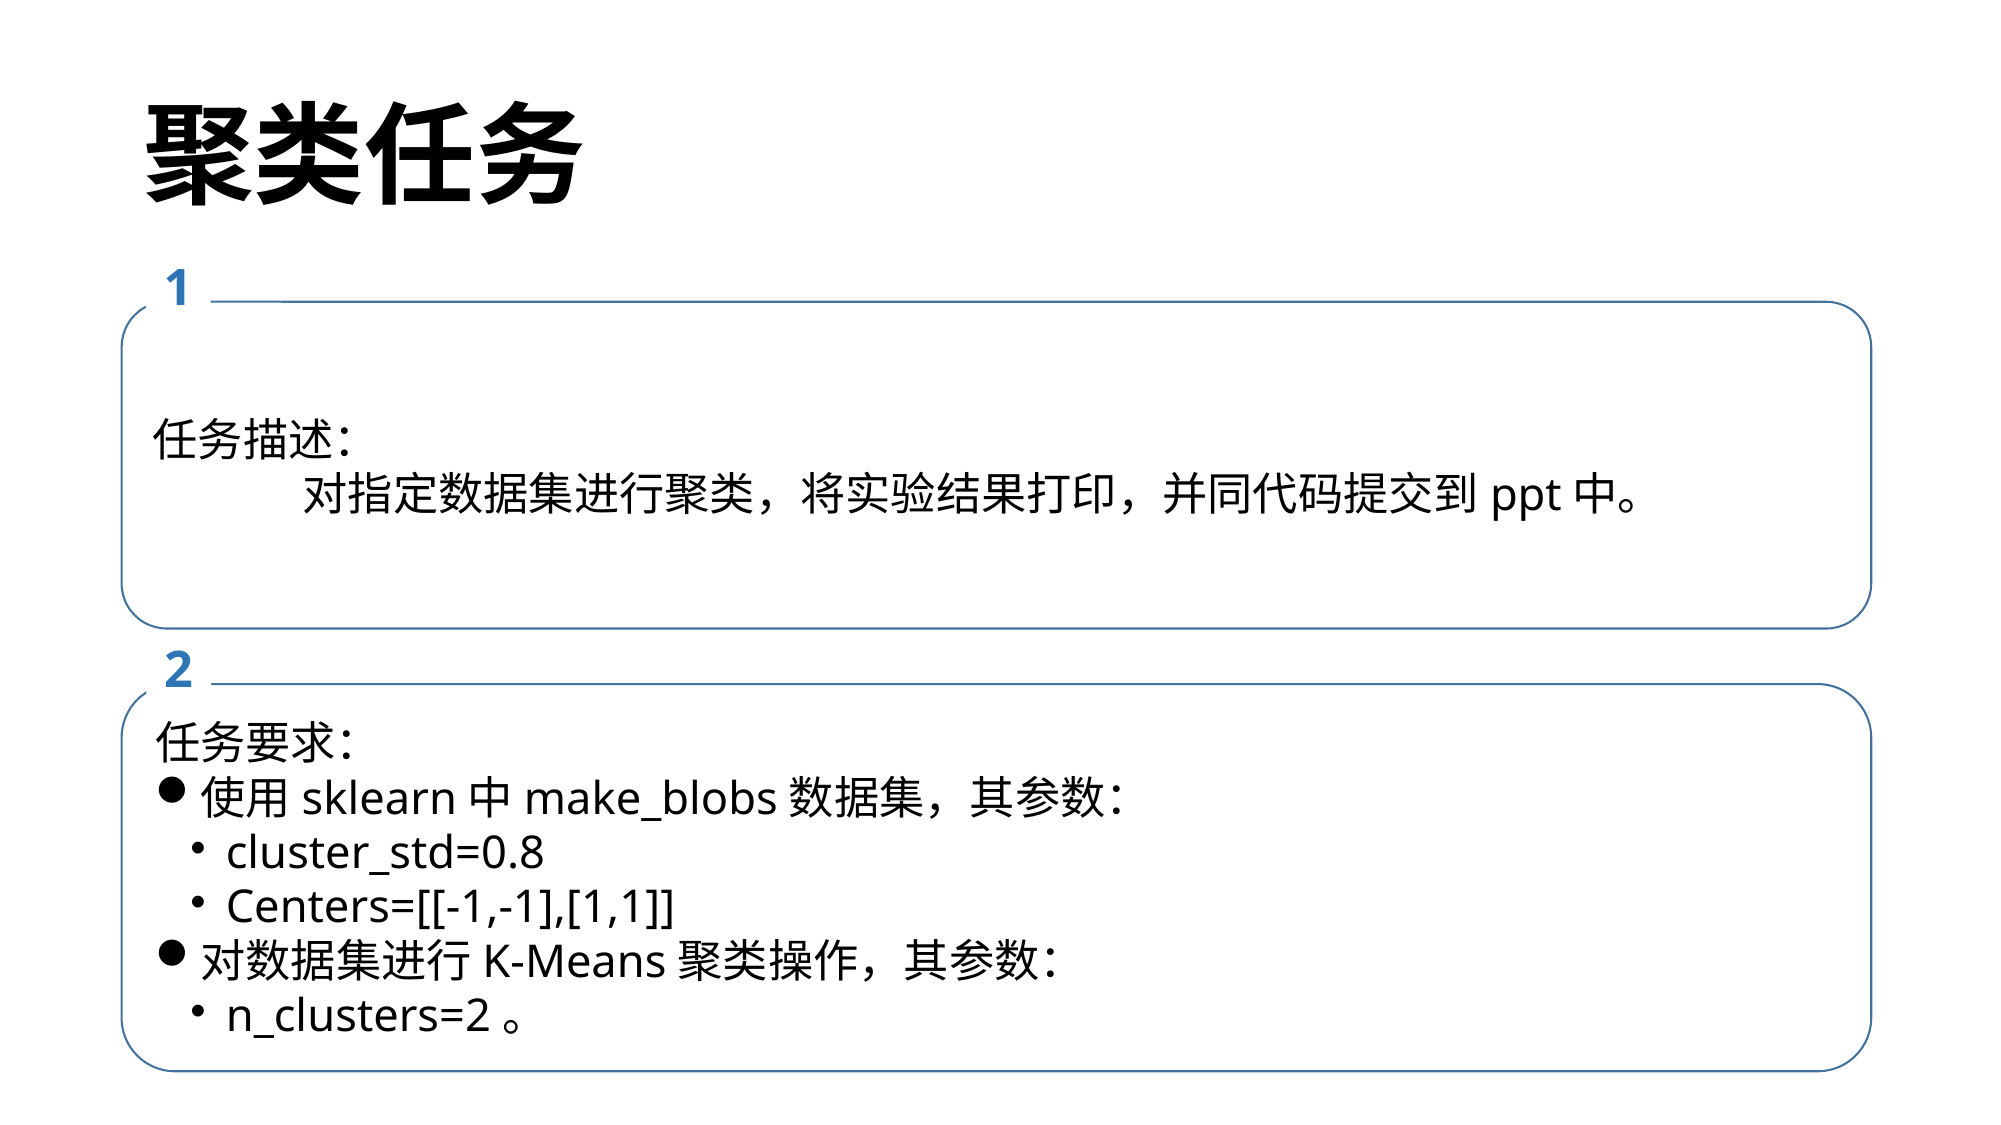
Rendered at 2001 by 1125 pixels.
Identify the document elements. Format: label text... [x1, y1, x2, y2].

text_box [121, 245, 1872, 629]
text_box 2 [146, 629, 212, 707]
text_box 聚类任务 [128, 42, 1657, 245]
text_box 任务要求： 使用sklearn中make_blobs数据集，其参数： cluster_std=0.8 Centers=[[-1,-1],[1,1]] 对数据集进行K-Means聚类操作，其参数： n_clusters=2。 [120, 683, 1873, 1073]
